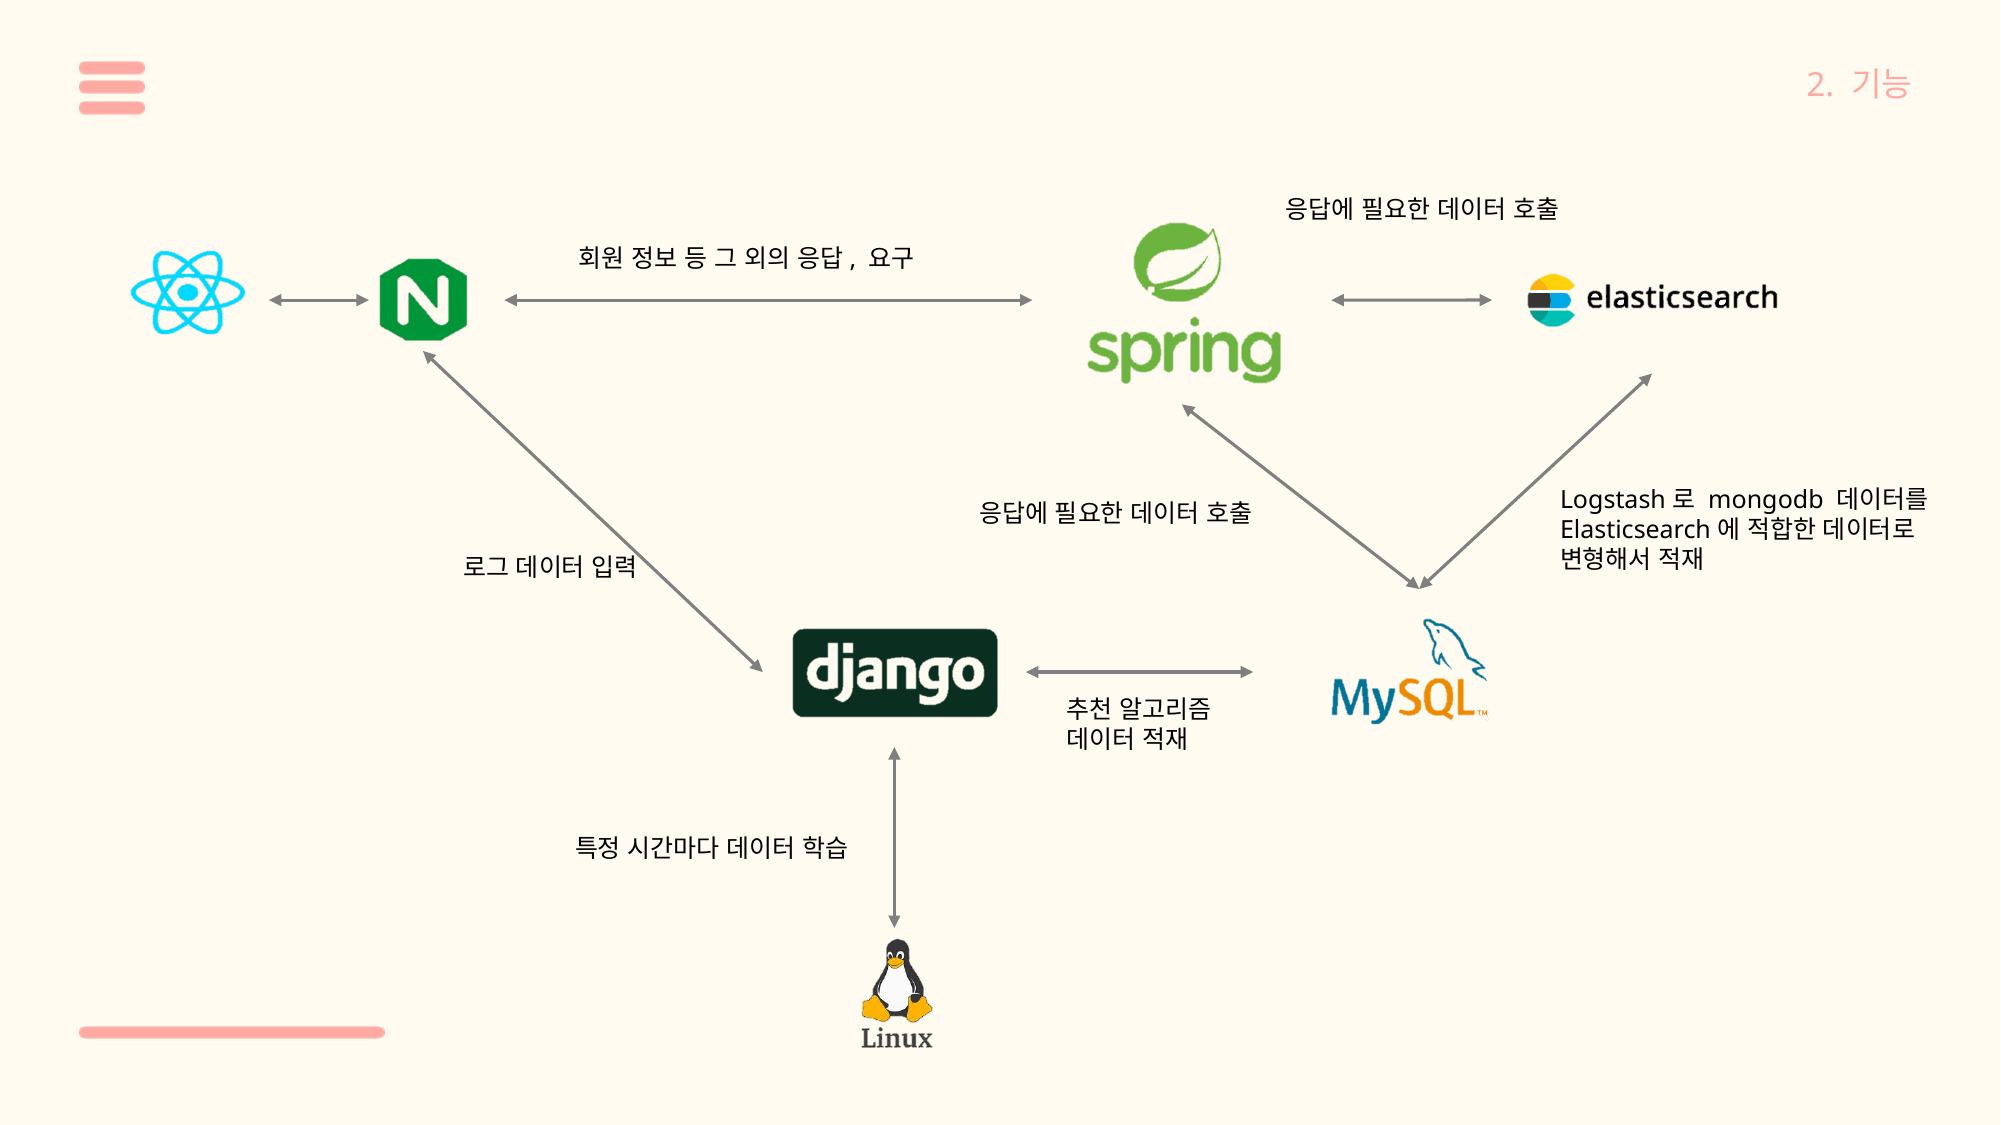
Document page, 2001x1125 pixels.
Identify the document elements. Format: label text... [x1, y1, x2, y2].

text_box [1419, 373, 1652, 589]
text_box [422, 351, 763, 673]
picture [1032, 195, 1332, 405]
text_box 응답에 필요한 데이터 호출 [964, 489, 1181, 535]
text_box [79, 61, 145, 115]
text_box 회원 정보 등 그 외의 응답, 요구 [563, 235, 930, 280]
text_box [79, 1026, 385, 1039]
picture [816, 927, 973, 1064]
picture [1492, 226, 1812, 374]
picture [341, 249, 505, 352]
text_box 특정 시간마다 데이터 학습 [560, 824, 864, 870]
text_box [1181, 404, 1420, 589]
picture [762, 596, 1027, 748]
text_box Logstash로 mongodb 데이터를 Elasticsearch에 적합한 데이터로 변형해서 적재 [1652, 475, 1944, 581]
text_box 2. 기능 [1744, 55, 1975, 111]
picture [117, 218, 256, 370]
text_box 응답에 필요한 데이터 호출 [1271, 185, 1575, 231]
text_box 추천 알고리즘 데이터 적재 [1052, 686, 1227, 761]
picture [1319, 606, 1503, 737]
